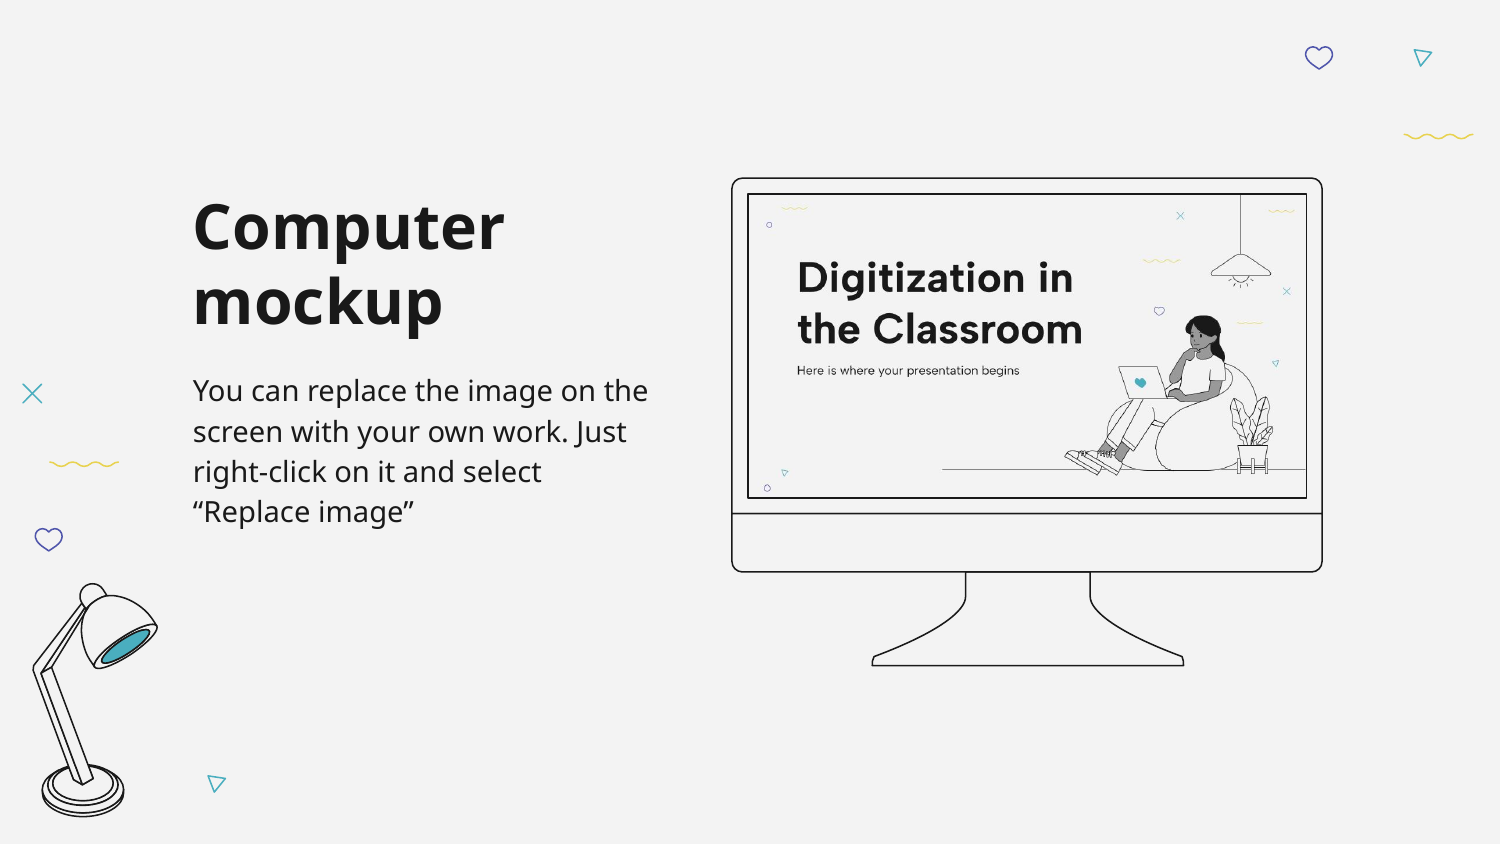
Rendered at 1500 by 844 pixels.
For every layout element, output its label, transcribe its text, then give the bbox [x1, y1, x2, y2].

subtitle You can replace the image on the screen with your own work. Just right-click on it and select “Replace image” [177, 352, 674, 551]
picture [748, 194, 1306, 498]
title Computer mockup [177, 178, 674, 352]
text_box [731, 177, 1323, 666]
